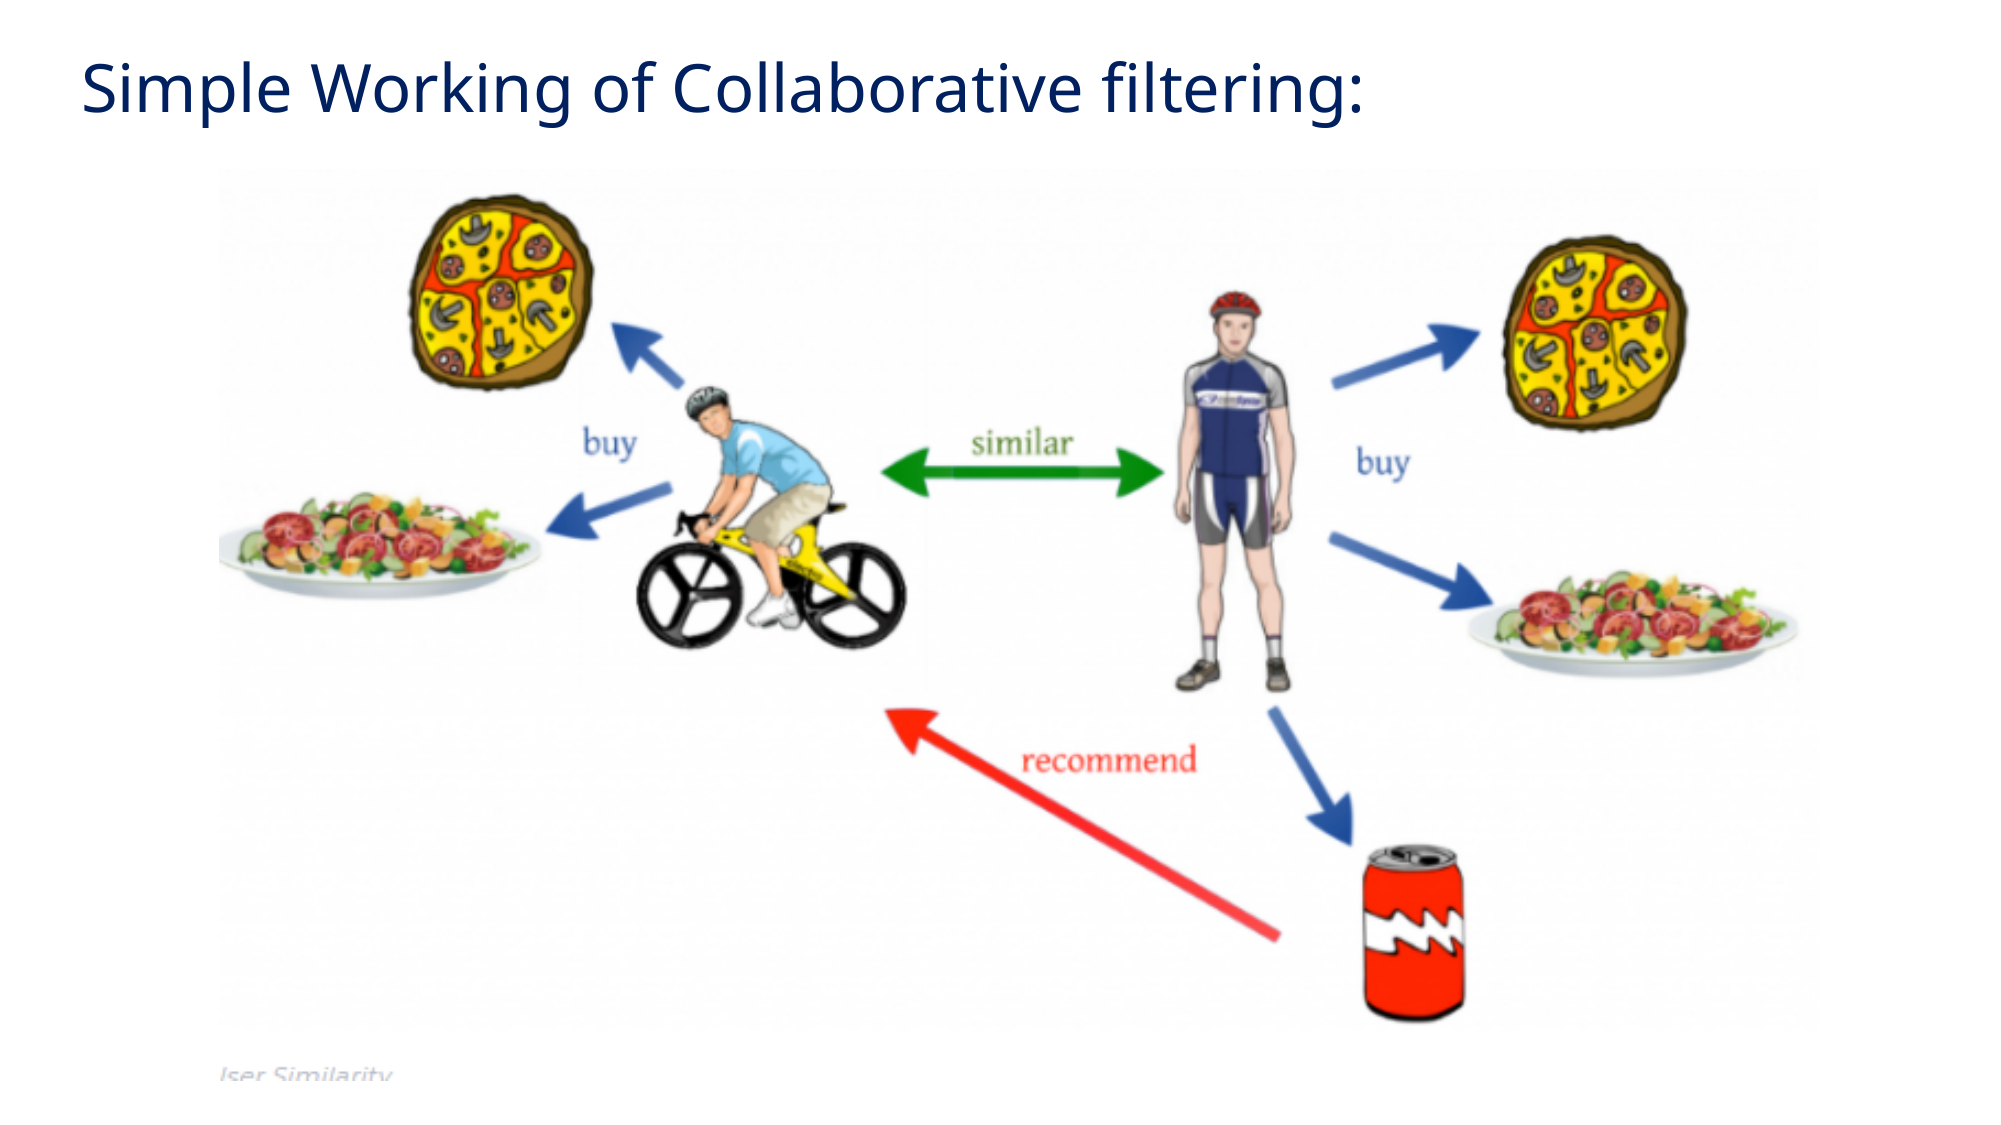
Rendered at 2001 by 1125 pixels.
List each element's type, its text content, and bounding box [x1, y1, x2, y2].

picture [219, 169, 1824, 1081]
text_box Simple Working of Collaborative filtering: [66, 38, 1639, 134]
